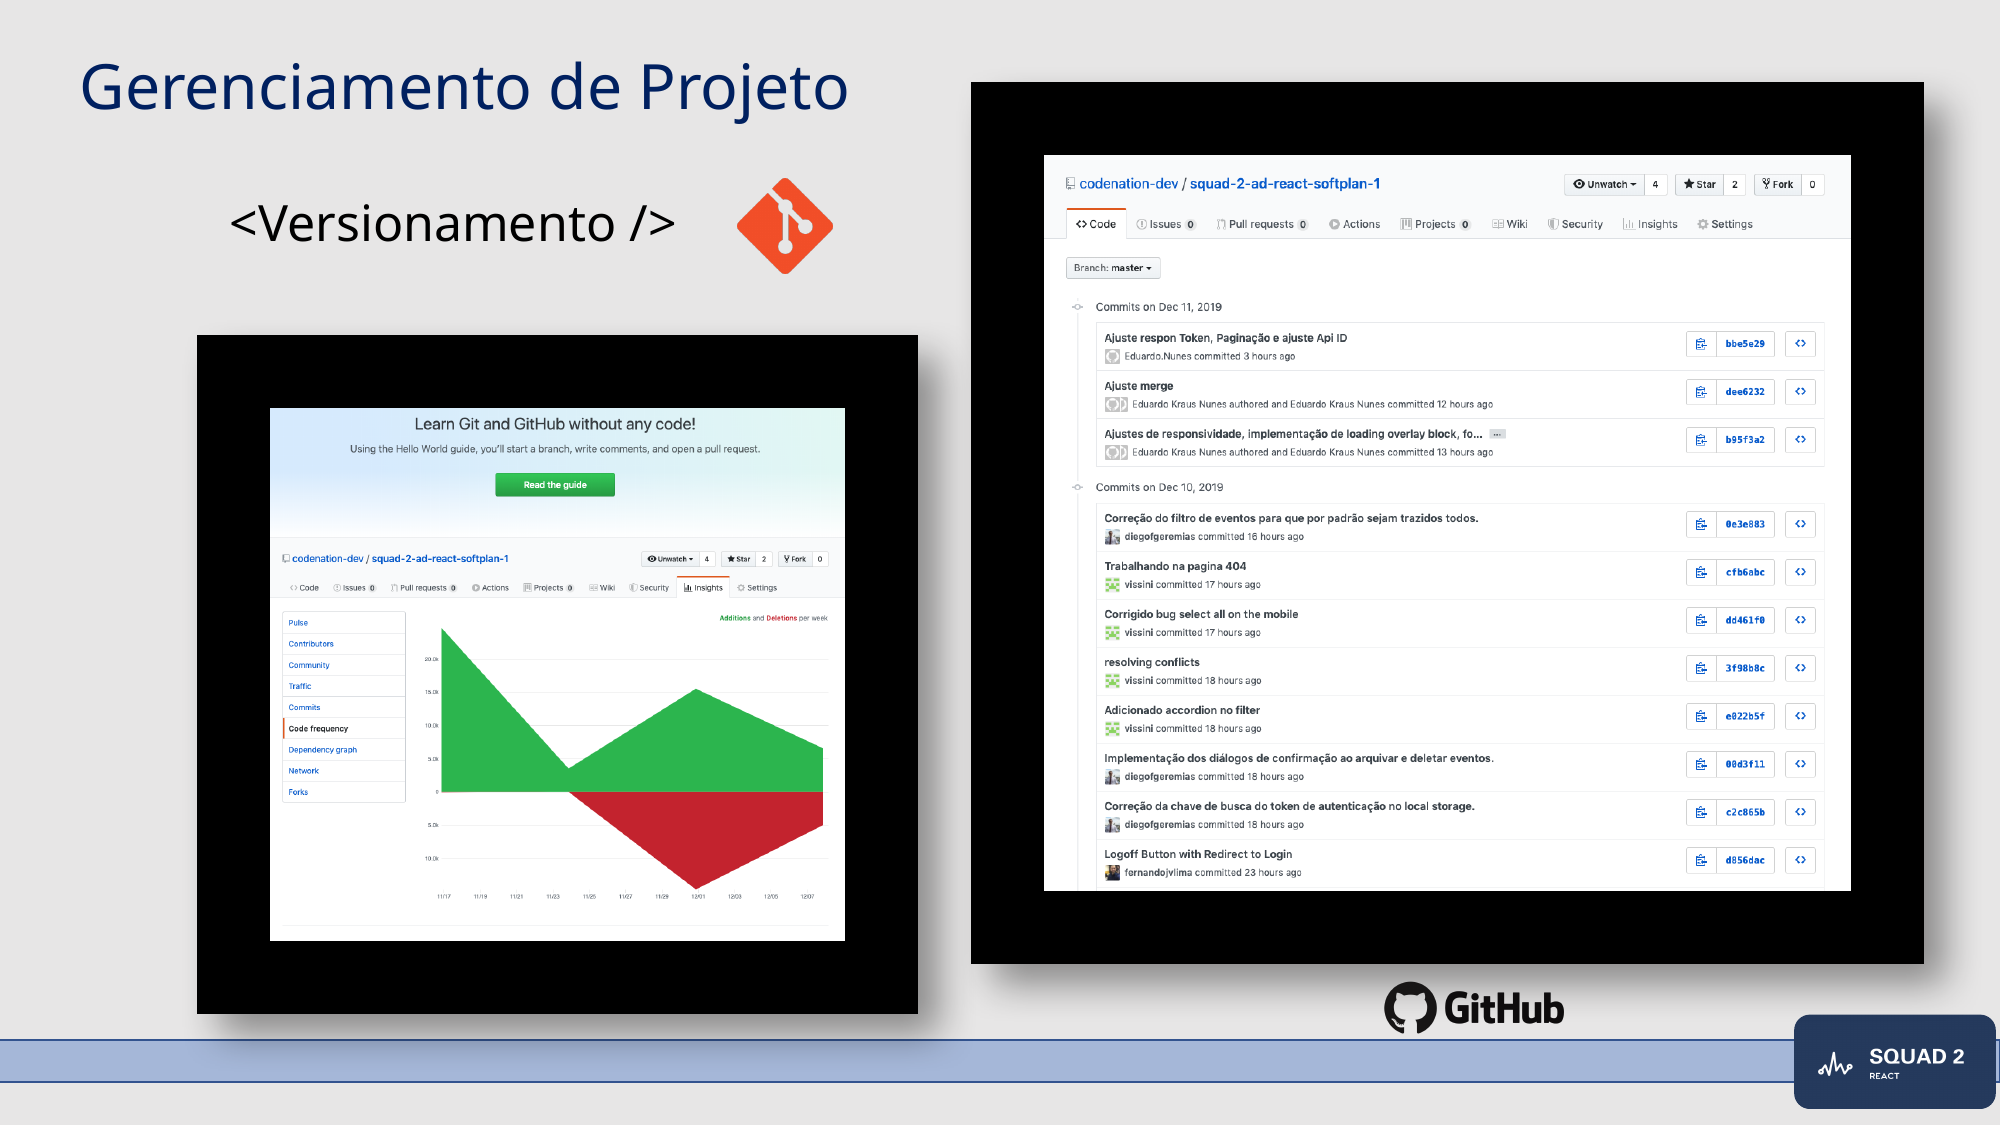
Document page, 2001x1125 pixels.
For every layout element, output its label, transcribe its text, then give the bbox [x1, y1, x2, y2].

picture [1354, 963, 1593, 1052]
text_box [0, 1039, 1793, 1082]
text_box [269, 407, 846, 941]
picture [1793, 1014, 1997, 1110]
text_box <Versionamento /> [221, 184, 709, 259]
picture [736, 178, 833, 275]
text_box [1044, 154, 1852, 891]
text_box Gerenciamento de Projeto [45, 39, 885, 130]
